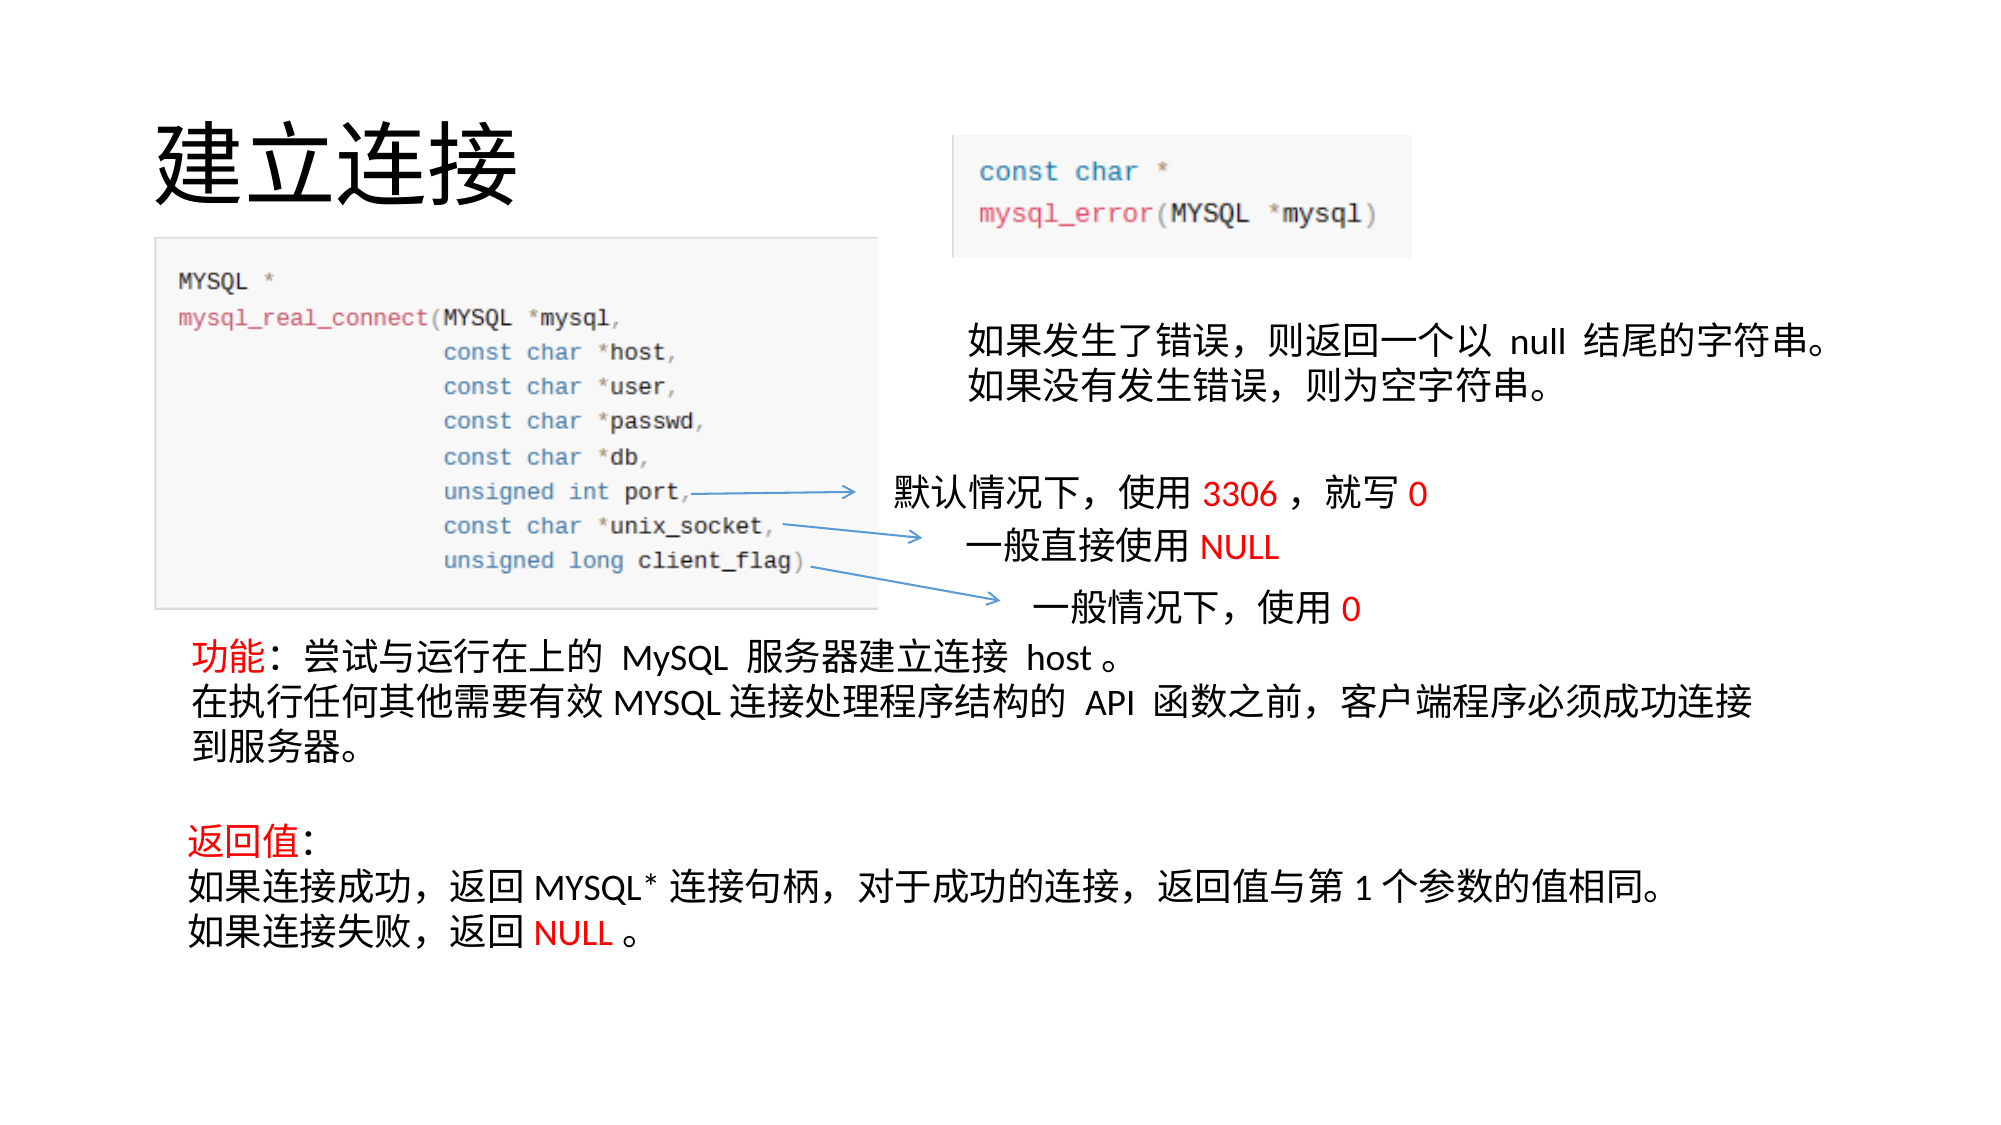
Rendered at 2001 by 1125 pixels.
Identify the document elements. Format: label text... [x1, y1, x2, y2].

text_box 返回值： 如果连接成功，返回MYSQL*连接句柄，对于成功的连接，返回值与第1个参数的值相同。 如果连接失败，返回NULL。 [172, 811, 1751, 961]
text_box 默认情况下，使用3306，就写0 [878, 461, 1497, 521]
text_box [782, 523, 923, 538]
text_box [810, 566, 1001, 601]
text_box 如果发生了错误，则返回一个以 null 结尾的字符串。 如果没有发生错误，则为空字符串。 [952, 309, 1886, 415]
text_box 功能：尝试与运行在上的 MySQL 服务器建立连接 host。 在执行任何其他需要有效MYSQL连接处理程序结构的 API 函数之前，客户端程序必须成功连接到服务器。 [176, 625, 1769, 776]
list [153, 237, 878, 610]
text_box 一般直接使用NULL [951, 514, 1457, 575]
text_box 一般情况下，使用0 [1018, 576, 1626, 637]
picture [952, 135, 1412, 258]
title 建立连接 [137, 59, 1863, 278]
